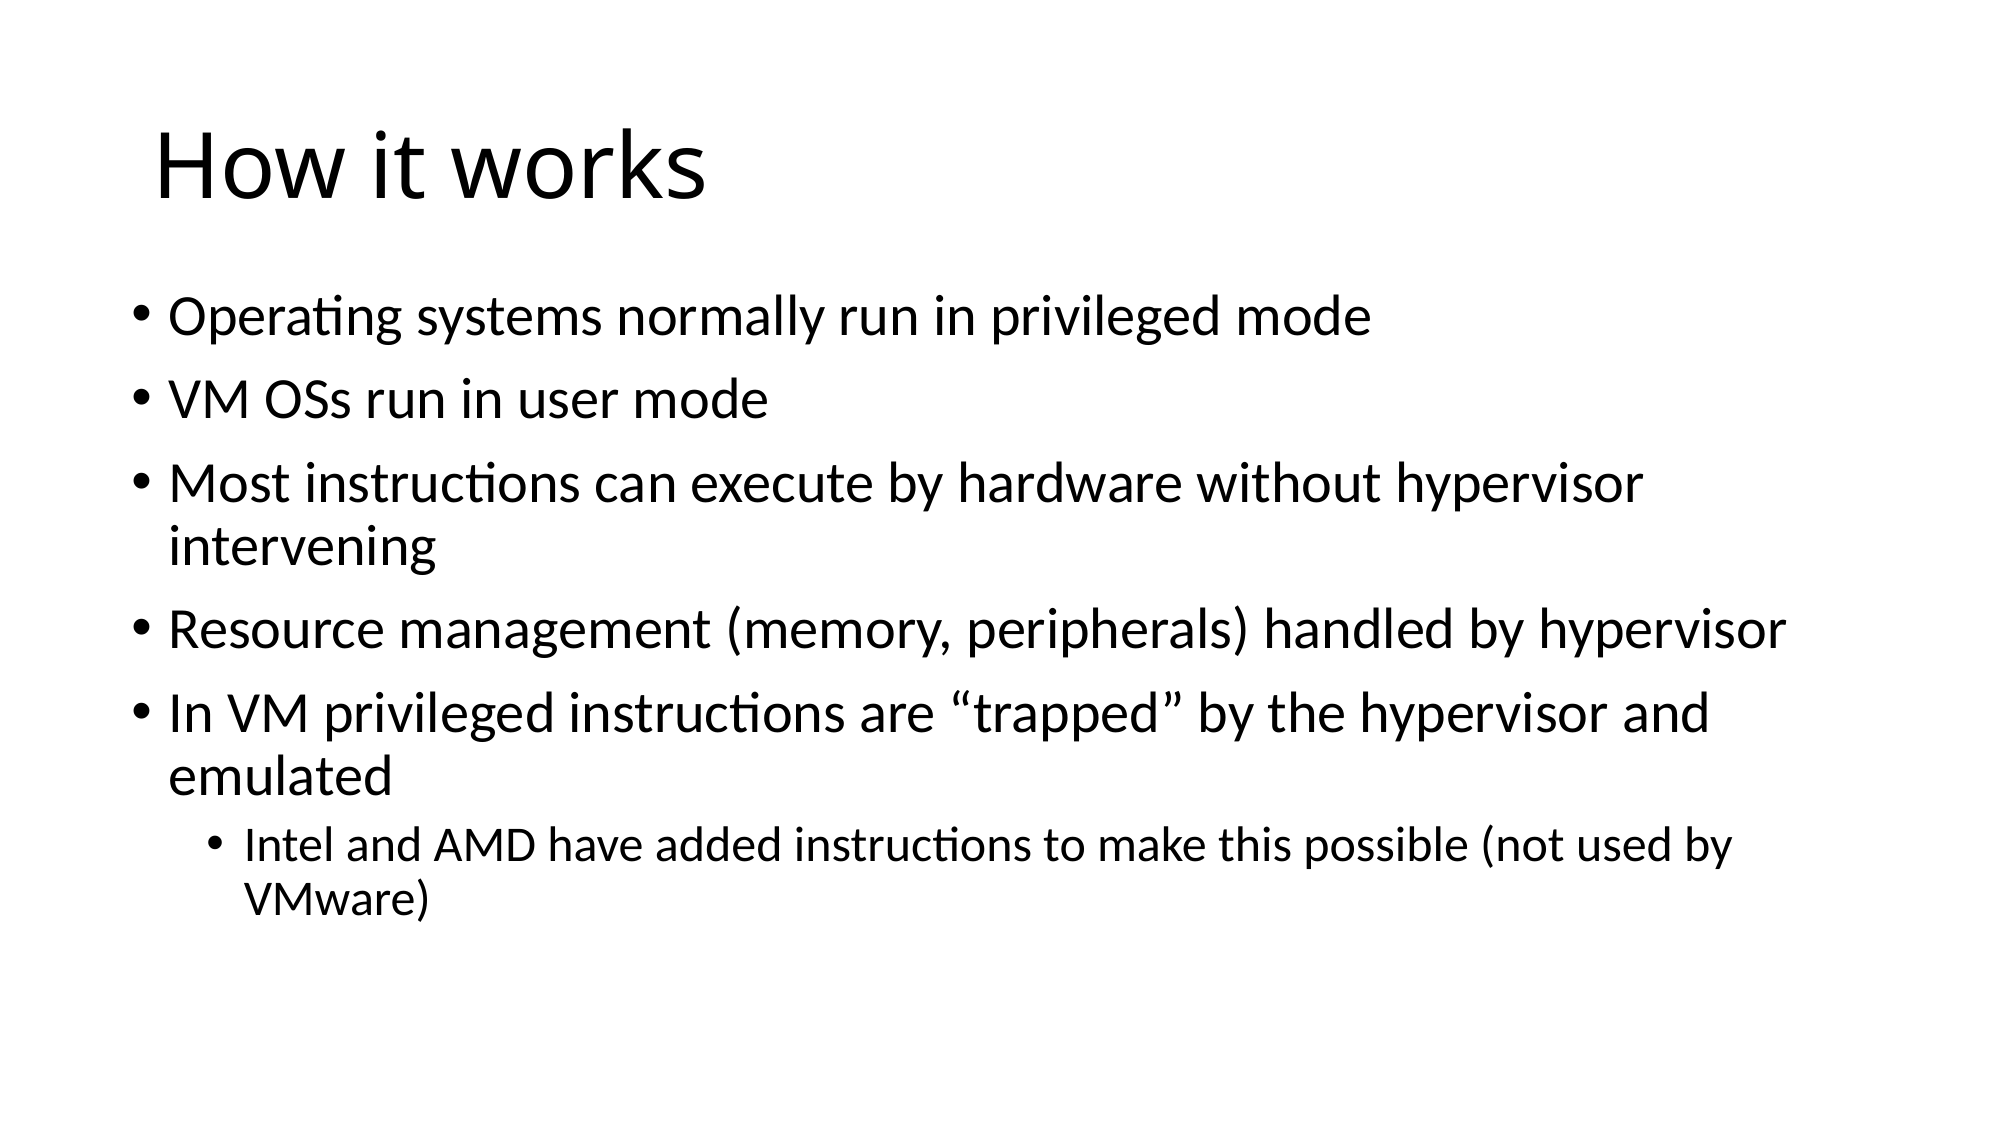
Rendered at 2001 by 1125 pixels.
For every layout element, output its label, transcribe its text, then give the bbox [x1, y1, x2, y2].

title How it works [137, 59, 1863, 277]
list Operating systems normally run in privileged mode VM OSs run in user mode Most instructions can execute by hardware without hypervisor intervening Resource management (memory, peripherals) handled by hypervisor In VM privileged instructions are “trapped” by the hypervisor and emulated Intel and AMD have added instructions to make this possible (not used by VMware) [116, 277, 1863, 1021]
